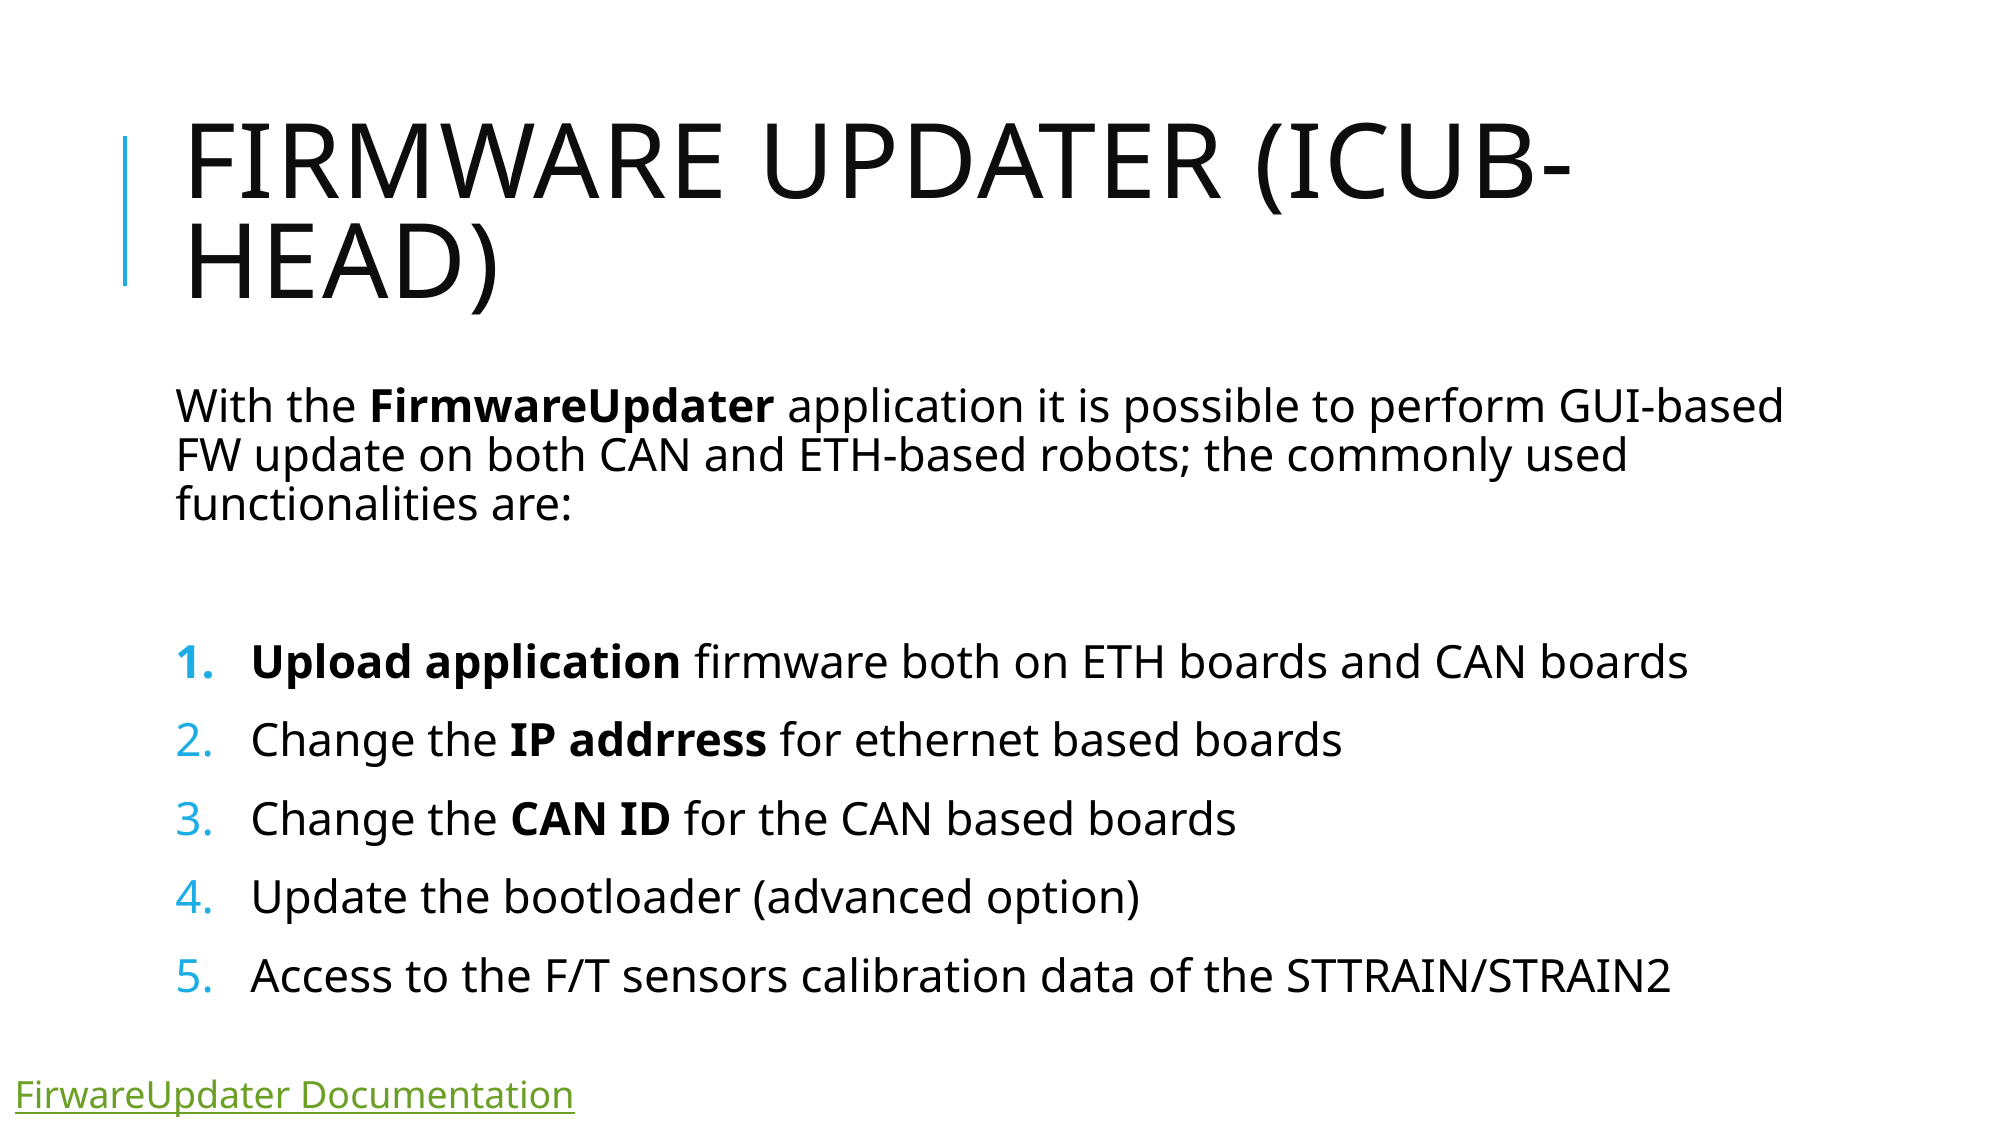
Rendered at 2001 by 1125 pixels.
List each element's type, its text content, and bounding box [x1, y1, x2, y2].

title Firmware updater (icub-head) [168, 96, 1763, 342]
list With the FirmwareUpdater application it is possible to perform GUI-based FW update on both CAN and ETH-based robots; the commonly used functionalities are: Upload application firmware both on ETH boards and CAN boards Change the IP addrress for ethernet based boards Change the CAN ID for the CAN based boards Update the bootloader (advanced option) Access to the F/T sensors calibration data of the STTRAIN/STRAIN2 [168, 375, 1865, 1035]
text_box FirwareUpdater Documentation [0, 1063, 1815, 1125]
